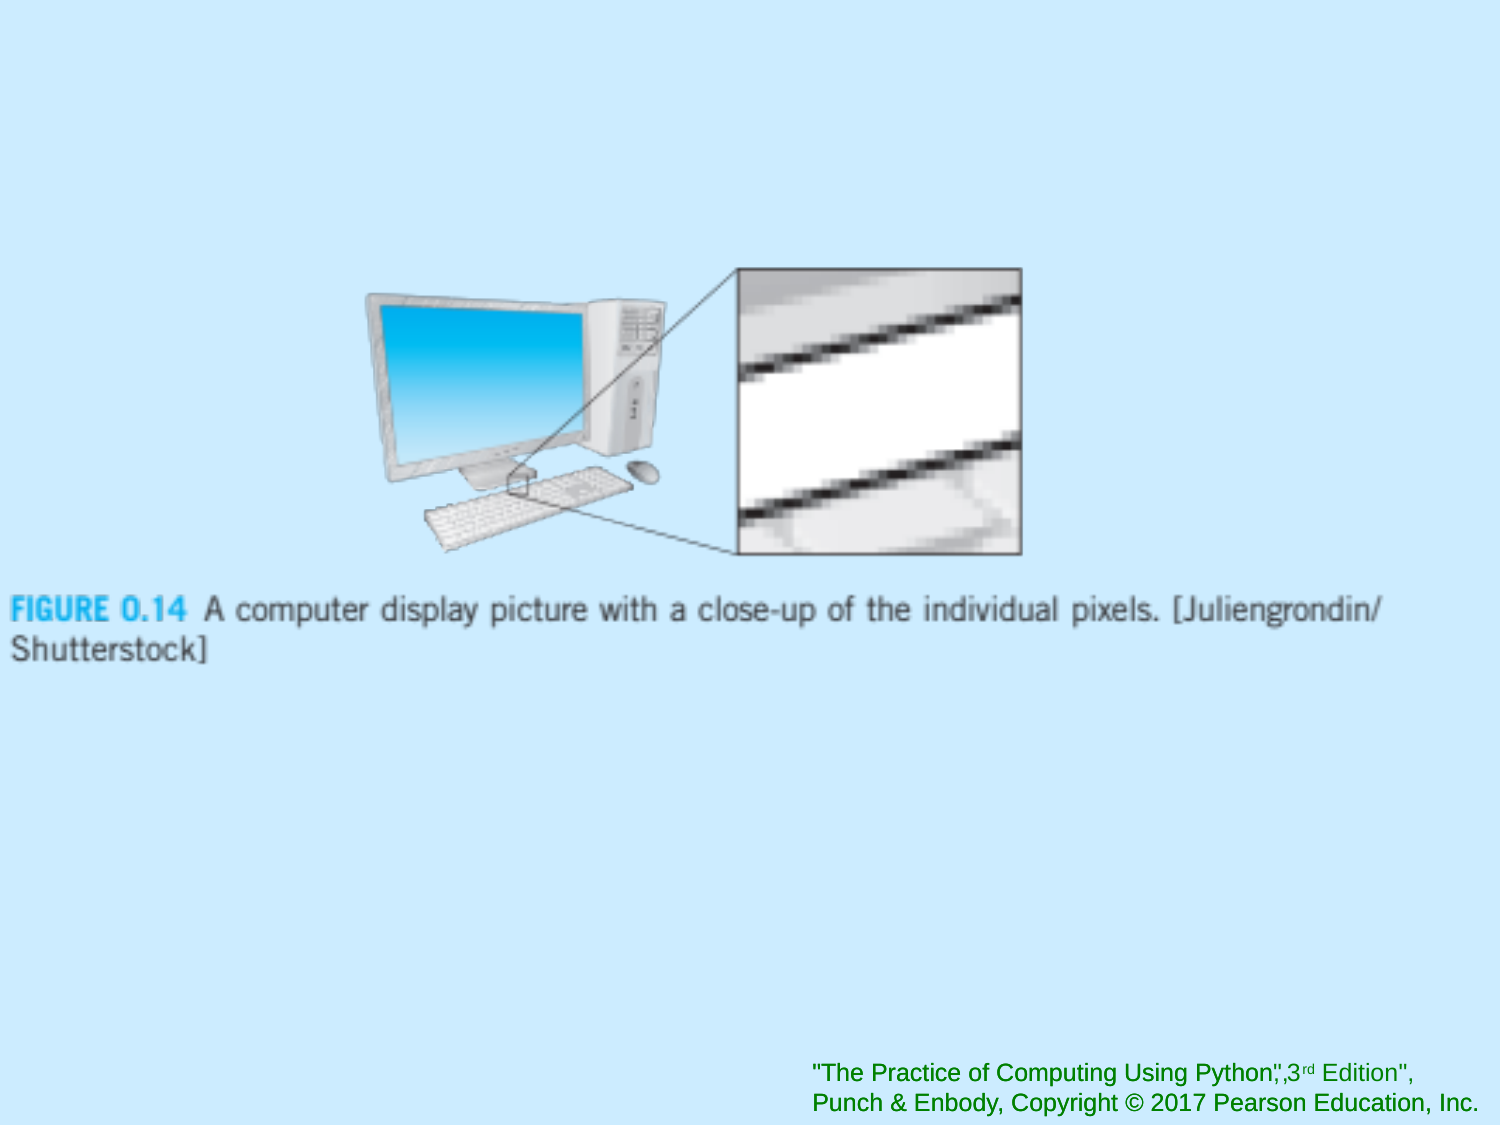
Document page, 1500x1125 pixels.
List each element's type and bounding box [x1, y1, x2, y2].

picture [0, 249, 1500, 688]
